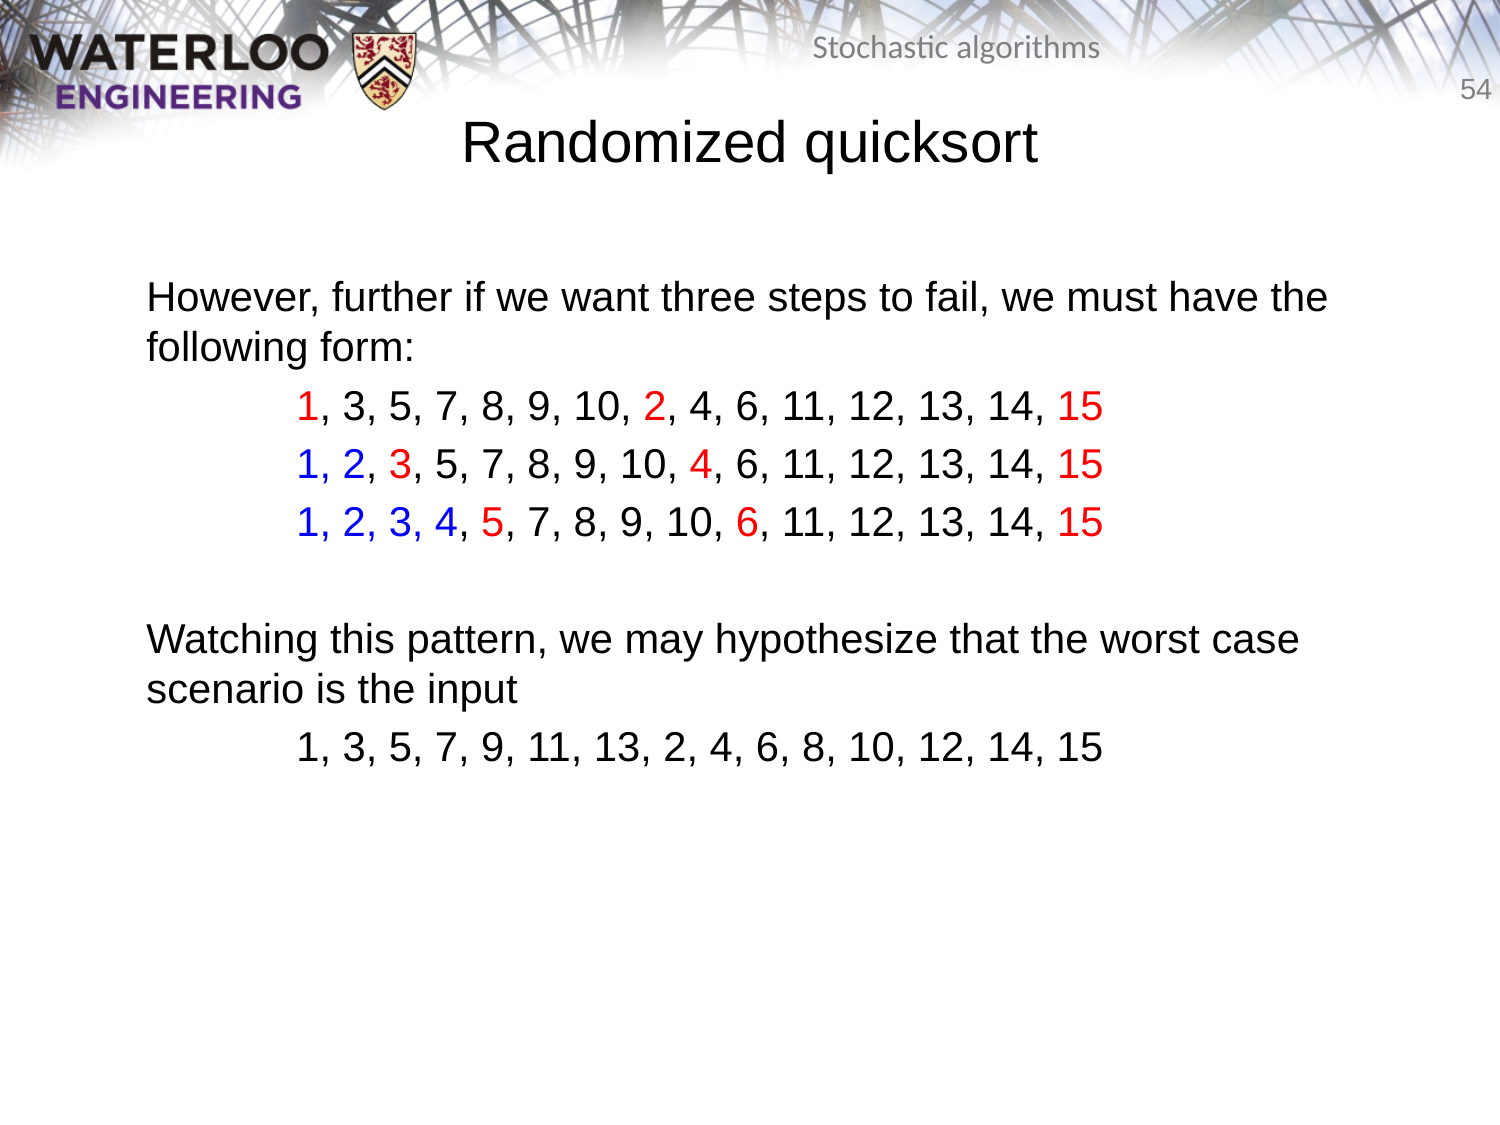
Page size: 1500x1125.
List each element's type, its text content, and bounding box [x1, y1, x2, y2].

title Randomized quicksort [74, 44, 1426, 233]
picture [0, 0, 1500, 1125]
list However, further if we want three steps to fail, we must have the following form: 1, 3, 5, 7, 8, 9, 10, 2, 4, 6, 11, 12, 13, 14, 15 1, 2, 3, 5, 7, 8, 9, 10, 4, 6, 11, 12, 13, 14, 15 1, 2, 3, 4, 5, 7, 8, 9, 10, 6, 11, 12, 13, 14, 15 Watching this pattern, we may hypothesize that the worst case scenario is the input 1, 3, 5, 7, 9, 11, 13, 2, 4, 6, 8, 10, 12, 14, 15 [74, 262, 1426, 1006]
